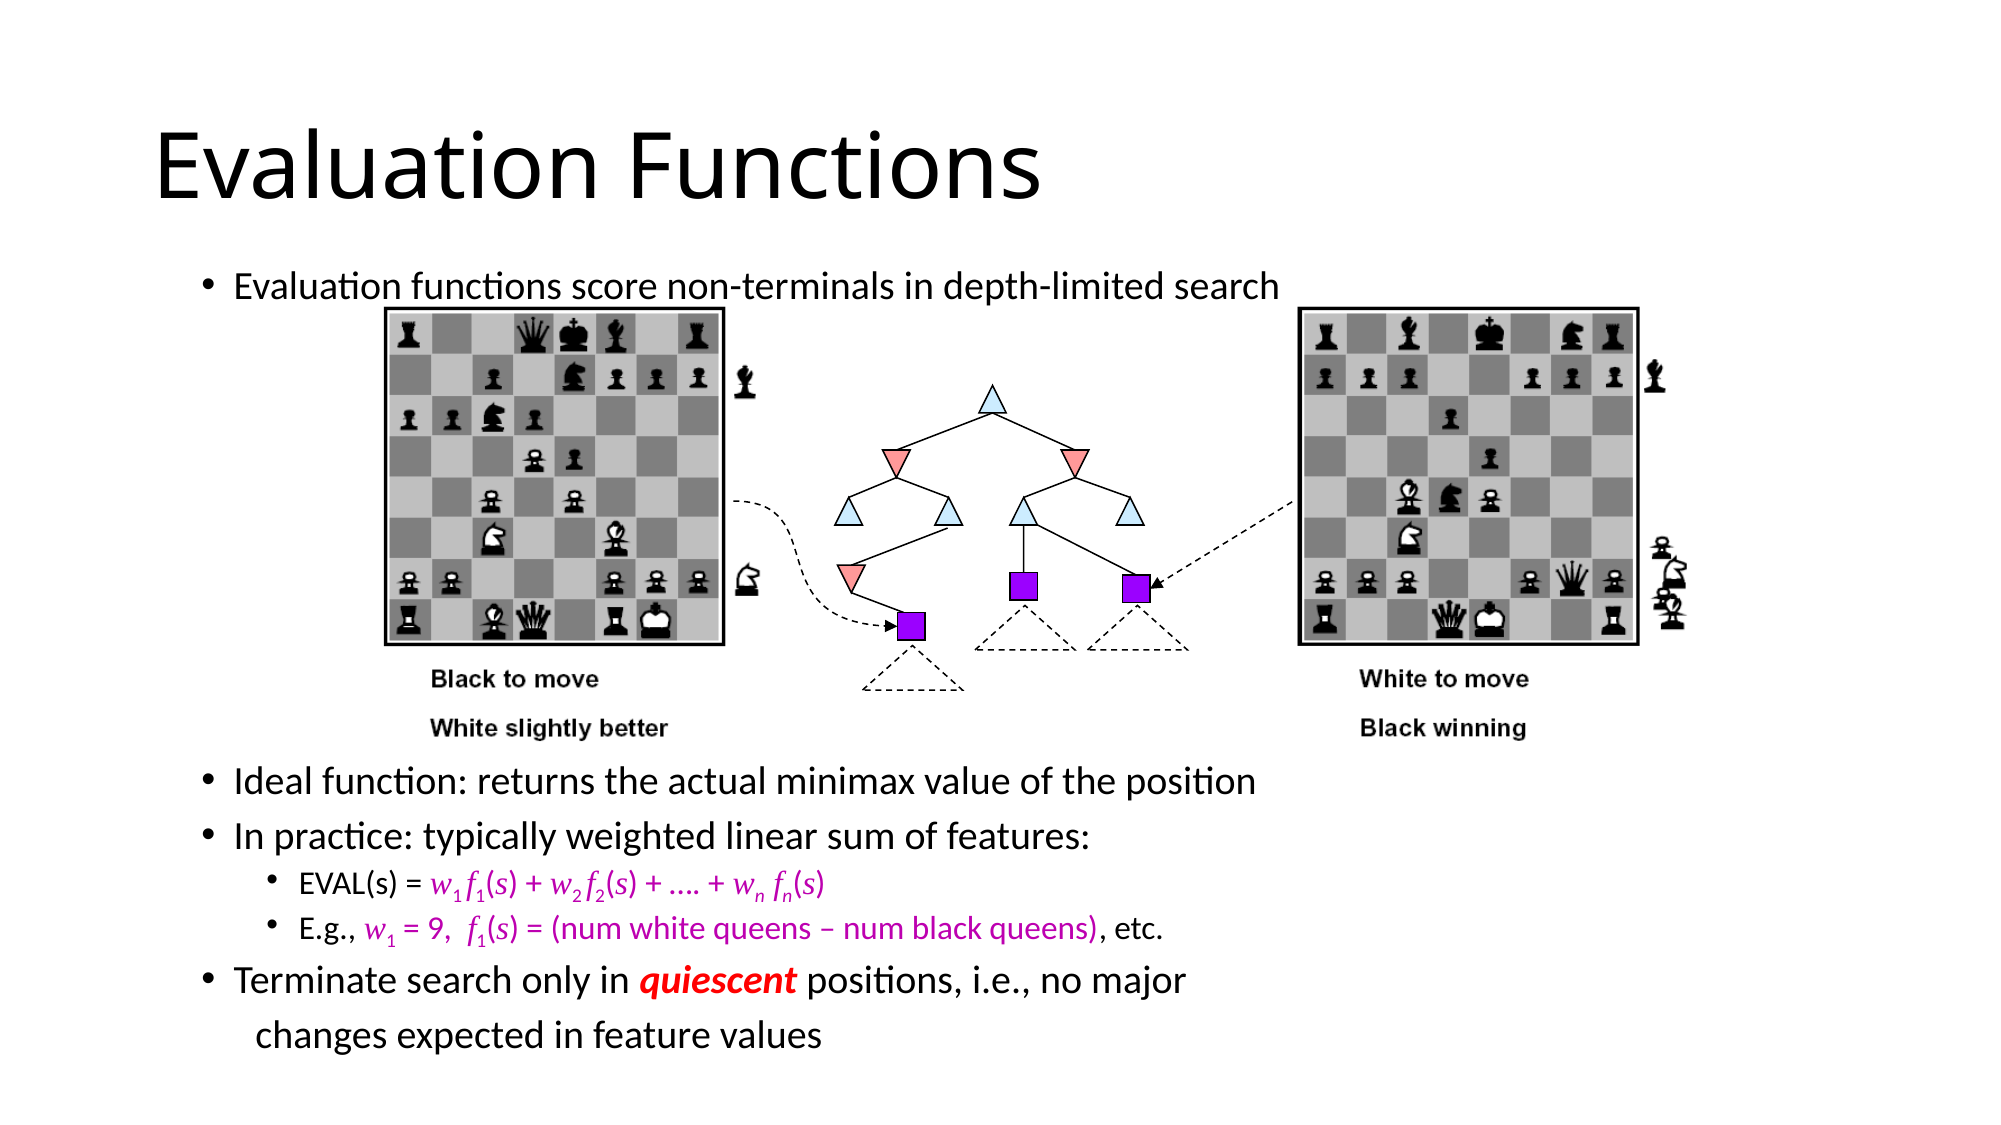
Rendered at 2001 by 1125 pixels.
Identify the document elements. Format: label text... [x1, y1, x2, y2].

picture [374, 299, 775, 749]
text_box [882, 450, 911, 476]
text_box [1023, 477, 1074, 498]
text_box [1009, 498, 1037, 526]
text_box [1061, 450, 1089, 476]
text_box [1122, 575, 1150, 603]
title Evaluation Functions [137, 59, 1863, 278]
text_box [862, 645, 963, 691]
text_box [1074, 477, 1131, 498]
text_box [848, 477, 896, 498]
text_box [1087, 605, 1188, 650]
text_box [975, 605, 1075, 650]
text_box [850, 528, 948, 565]
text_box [992, 412, 1075, 450]
picture [1292, 299, 1706, 751]
text_box [934, 498, 963, 526]
text_box [1116, 498, 1144, 526]
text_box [851, 592, 904, 613]
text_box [733, 500, 898, 627]
text_box [897, 612, 925, 641]
text_box [1009, 572, 1038, 601]
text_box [1037, 524, 1136, 575]
text_box [979, 385, 1006, 412]
list Evaluation functions score non-terminals in depth-limited search Ideal function: returns the actual minimax value of the position In practice: typically weighted linear sum of features: EVAL(s) = w1 f1(s) + w2 f2(s) + …. + wn fn(s) E.g., w1 = 9, f1(s) = (num white queens – num black queens), etc. Terminate search only in quiescent positions, i.e., no major changes expected in feature values [186, 261, 2000, 1075]
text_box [896, 412, 992, 450]
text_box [896, 477, 949, 498]
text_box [1149, 501, 1293, 589]
